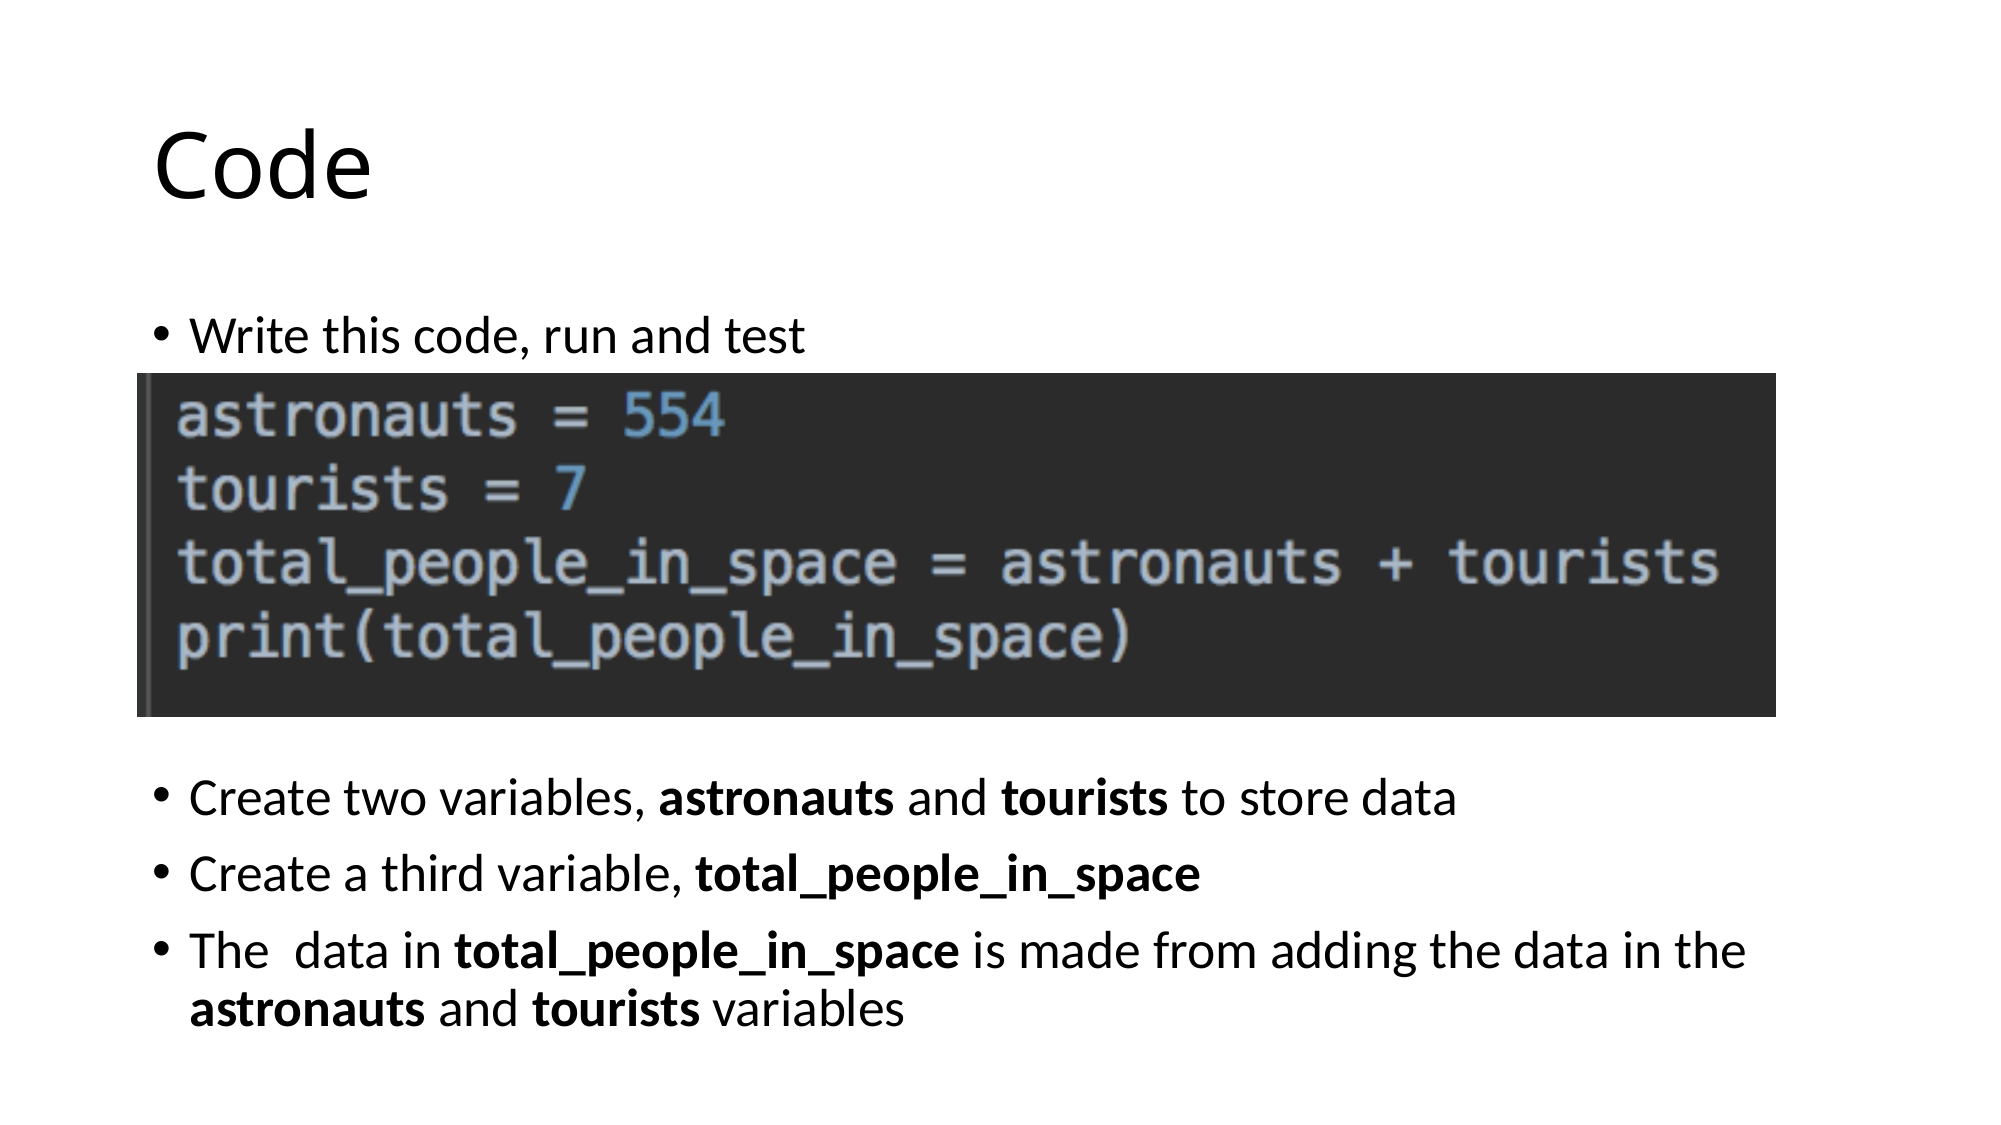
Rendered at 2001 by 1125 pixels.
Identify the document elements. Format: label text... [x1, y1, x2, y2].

list Write this code, run and test Create two variables, astronauts and tourists to store data Create a third variable, total_people_in_space The data in total_people_in_space is made from adding the data in the astronauts and tourists variables [137, 299, 1863, 1047]
title Code [137, 59, 1863, 278]
picture [137, 373, 1776, 717]
